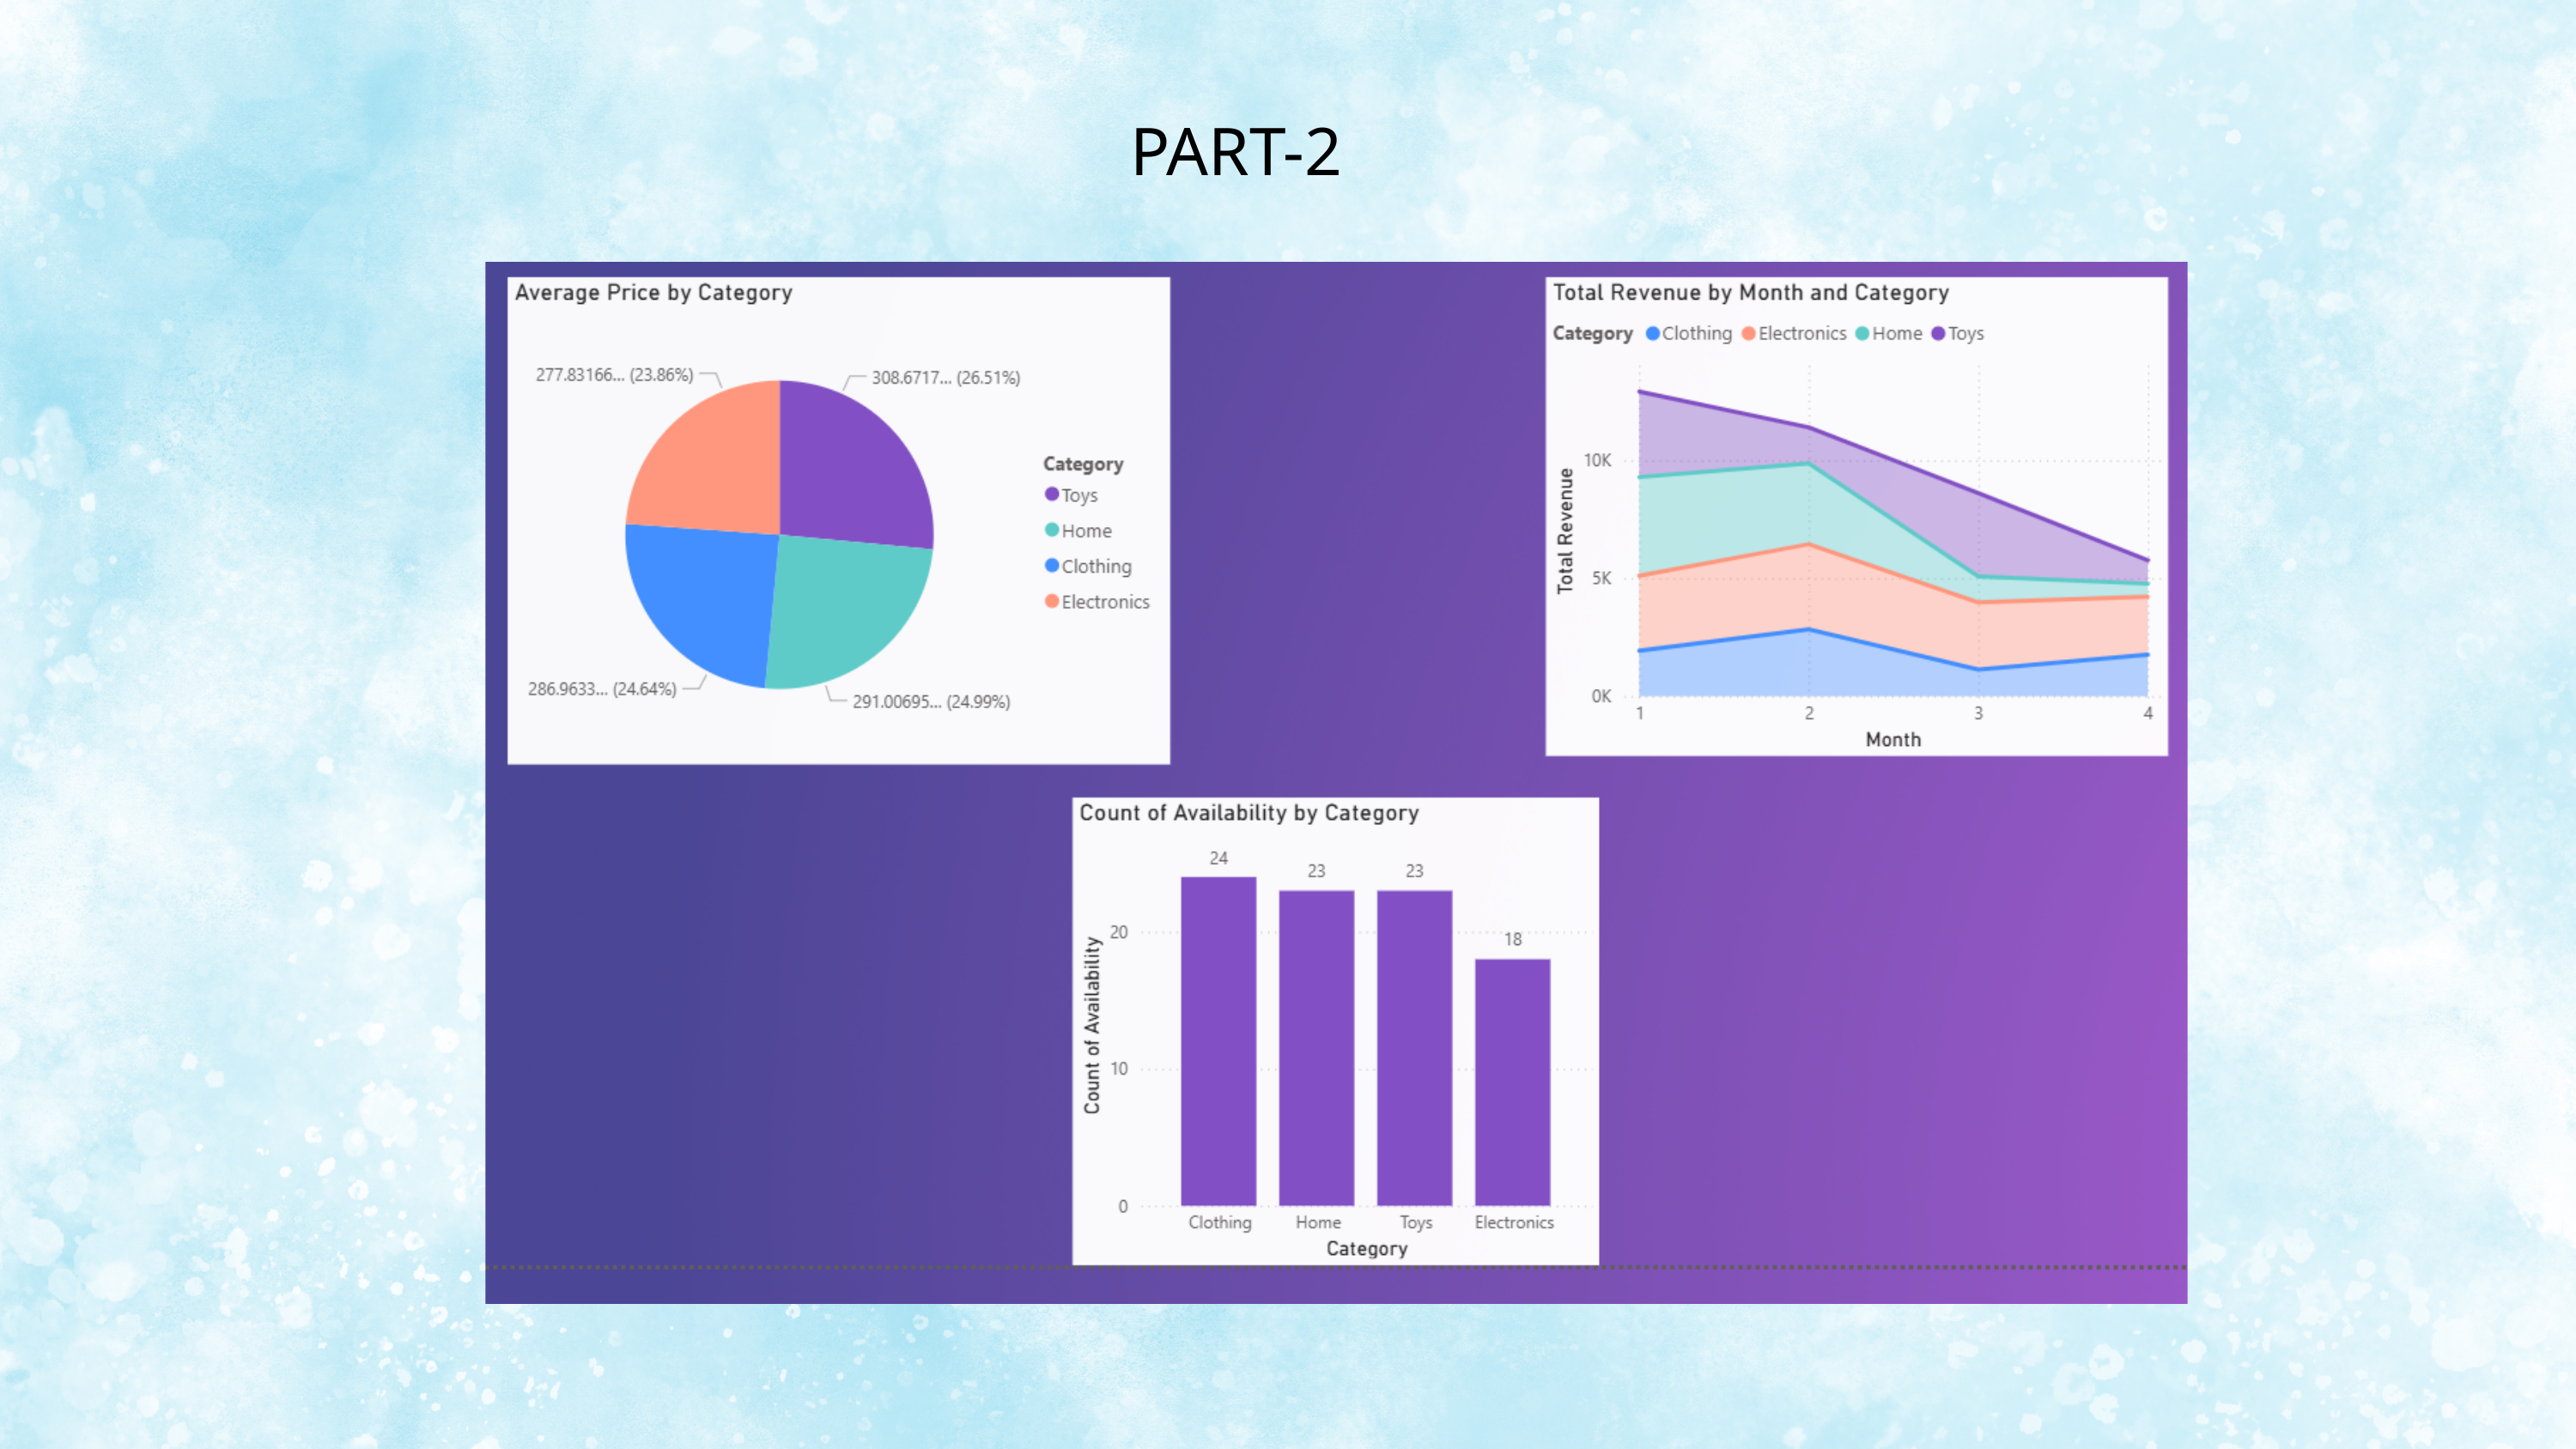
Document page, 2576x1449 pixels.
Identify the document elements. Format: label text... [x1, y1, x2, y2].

text_box PART-2 [1105, 96, 1367, 189]
text_box [485, 262, 2188, 1304]
text_box [0, 0, 2576, 1449]
